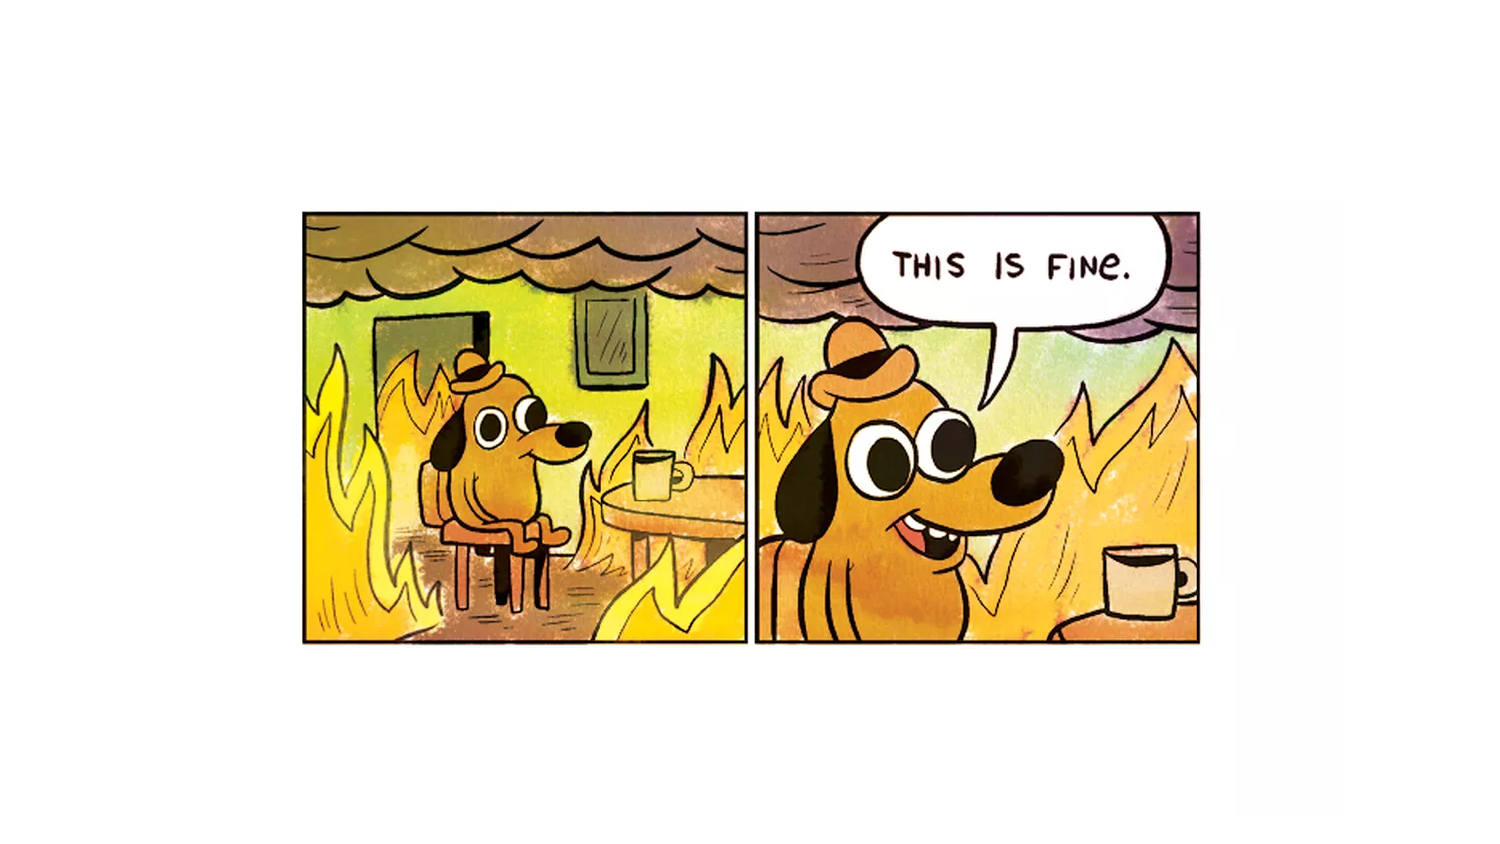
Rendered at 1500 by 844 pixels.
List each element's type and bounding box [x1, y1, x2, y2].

picture [154, 24, 1346, 819]
